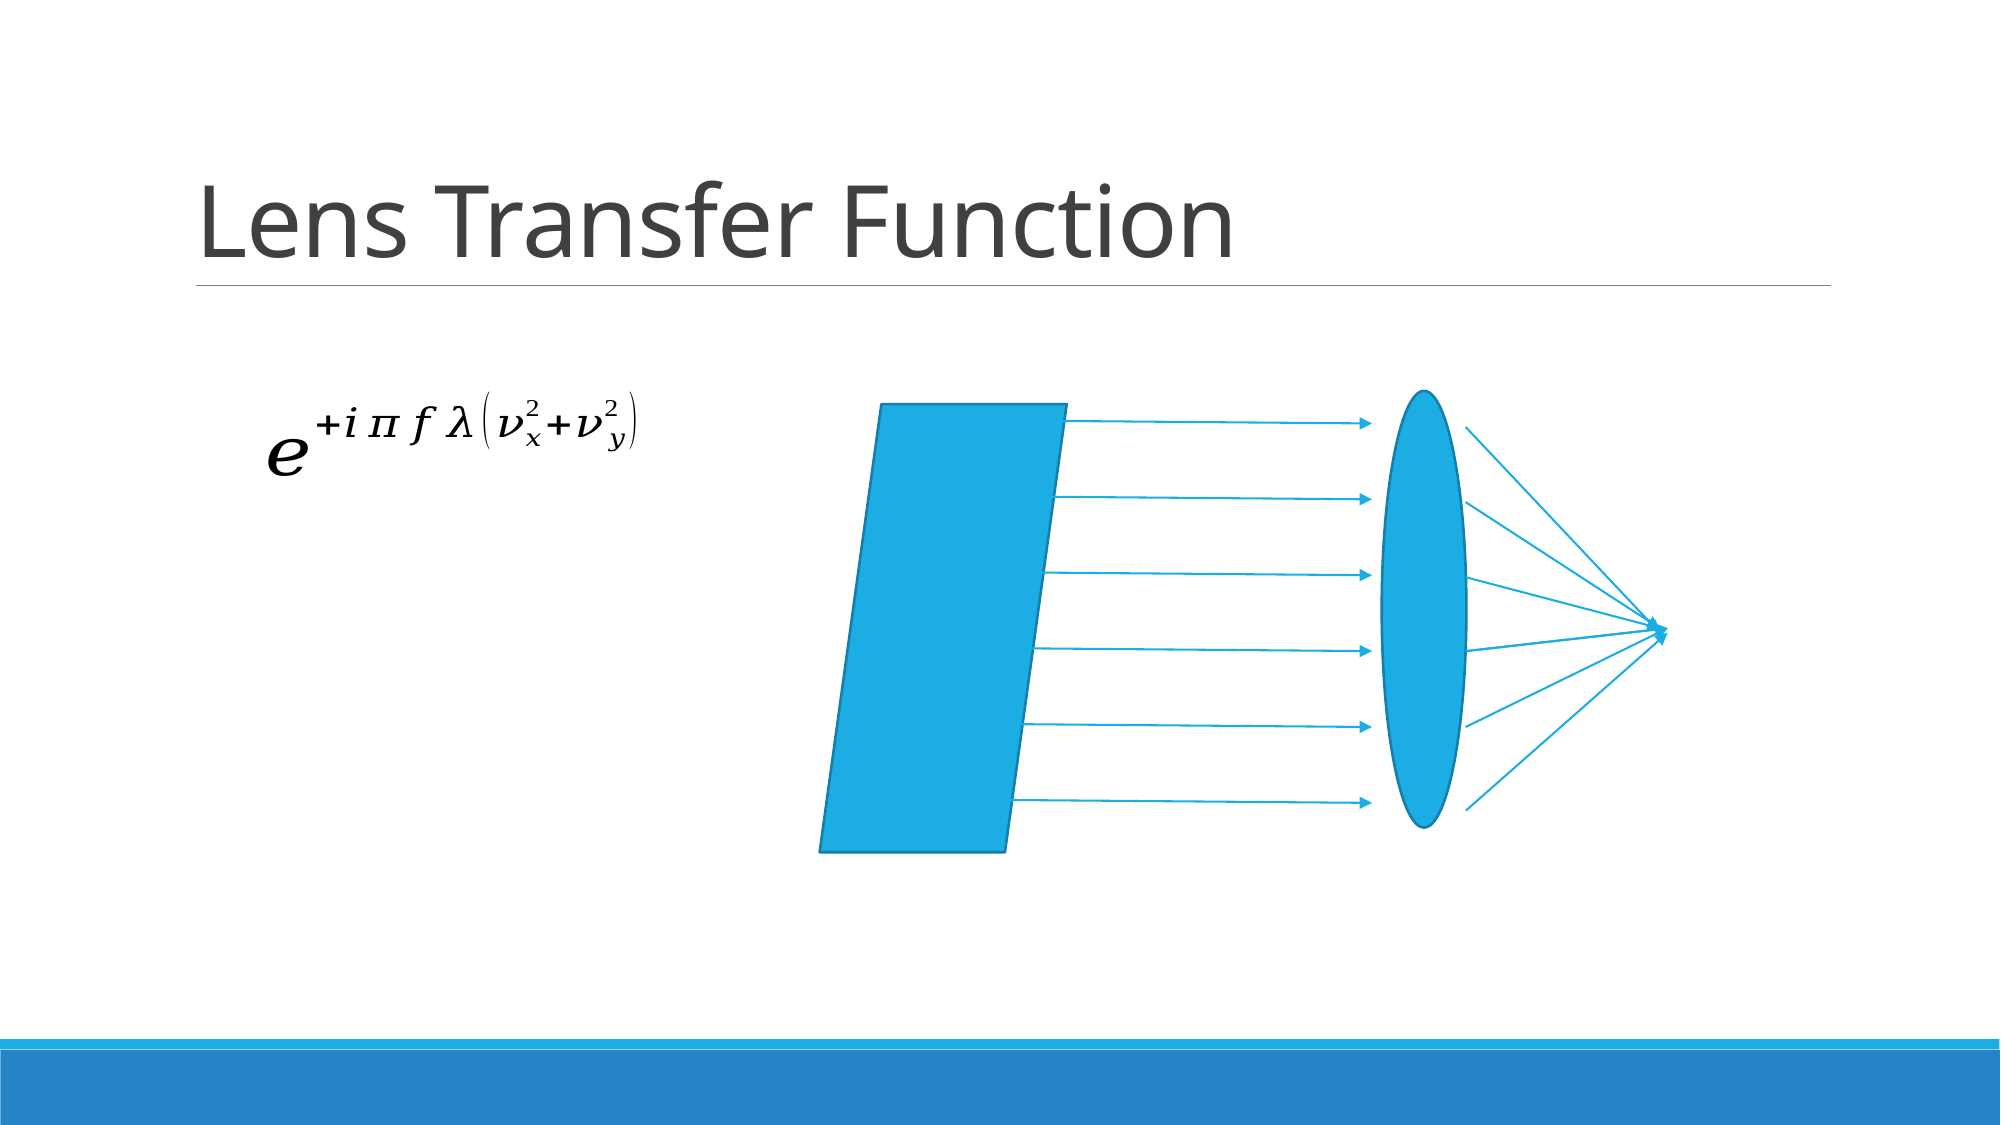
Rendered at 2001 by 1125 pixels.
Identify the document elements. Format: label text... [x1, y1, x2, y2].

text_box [1007, 419, 1373, 424]
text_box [1465, 733, 1669, 812]
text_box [1007, 571, 1373, 576]
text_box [1007, 799, 1373, 804]
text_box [1007, 647, 1373, 652]
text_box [1007, 723, 1373, 728]
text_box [1465, 659, 1669, 728]
text_box [1380, 389, 1462, 829]
title Lens Transfer Function [180, 47, 1830, 285]
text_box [1007, 495, 1373, 500]
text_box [1465, 426, 1661, 634]
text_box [1465, 632, 1669, 652]
text_box [818, 402, 1068, 854]
